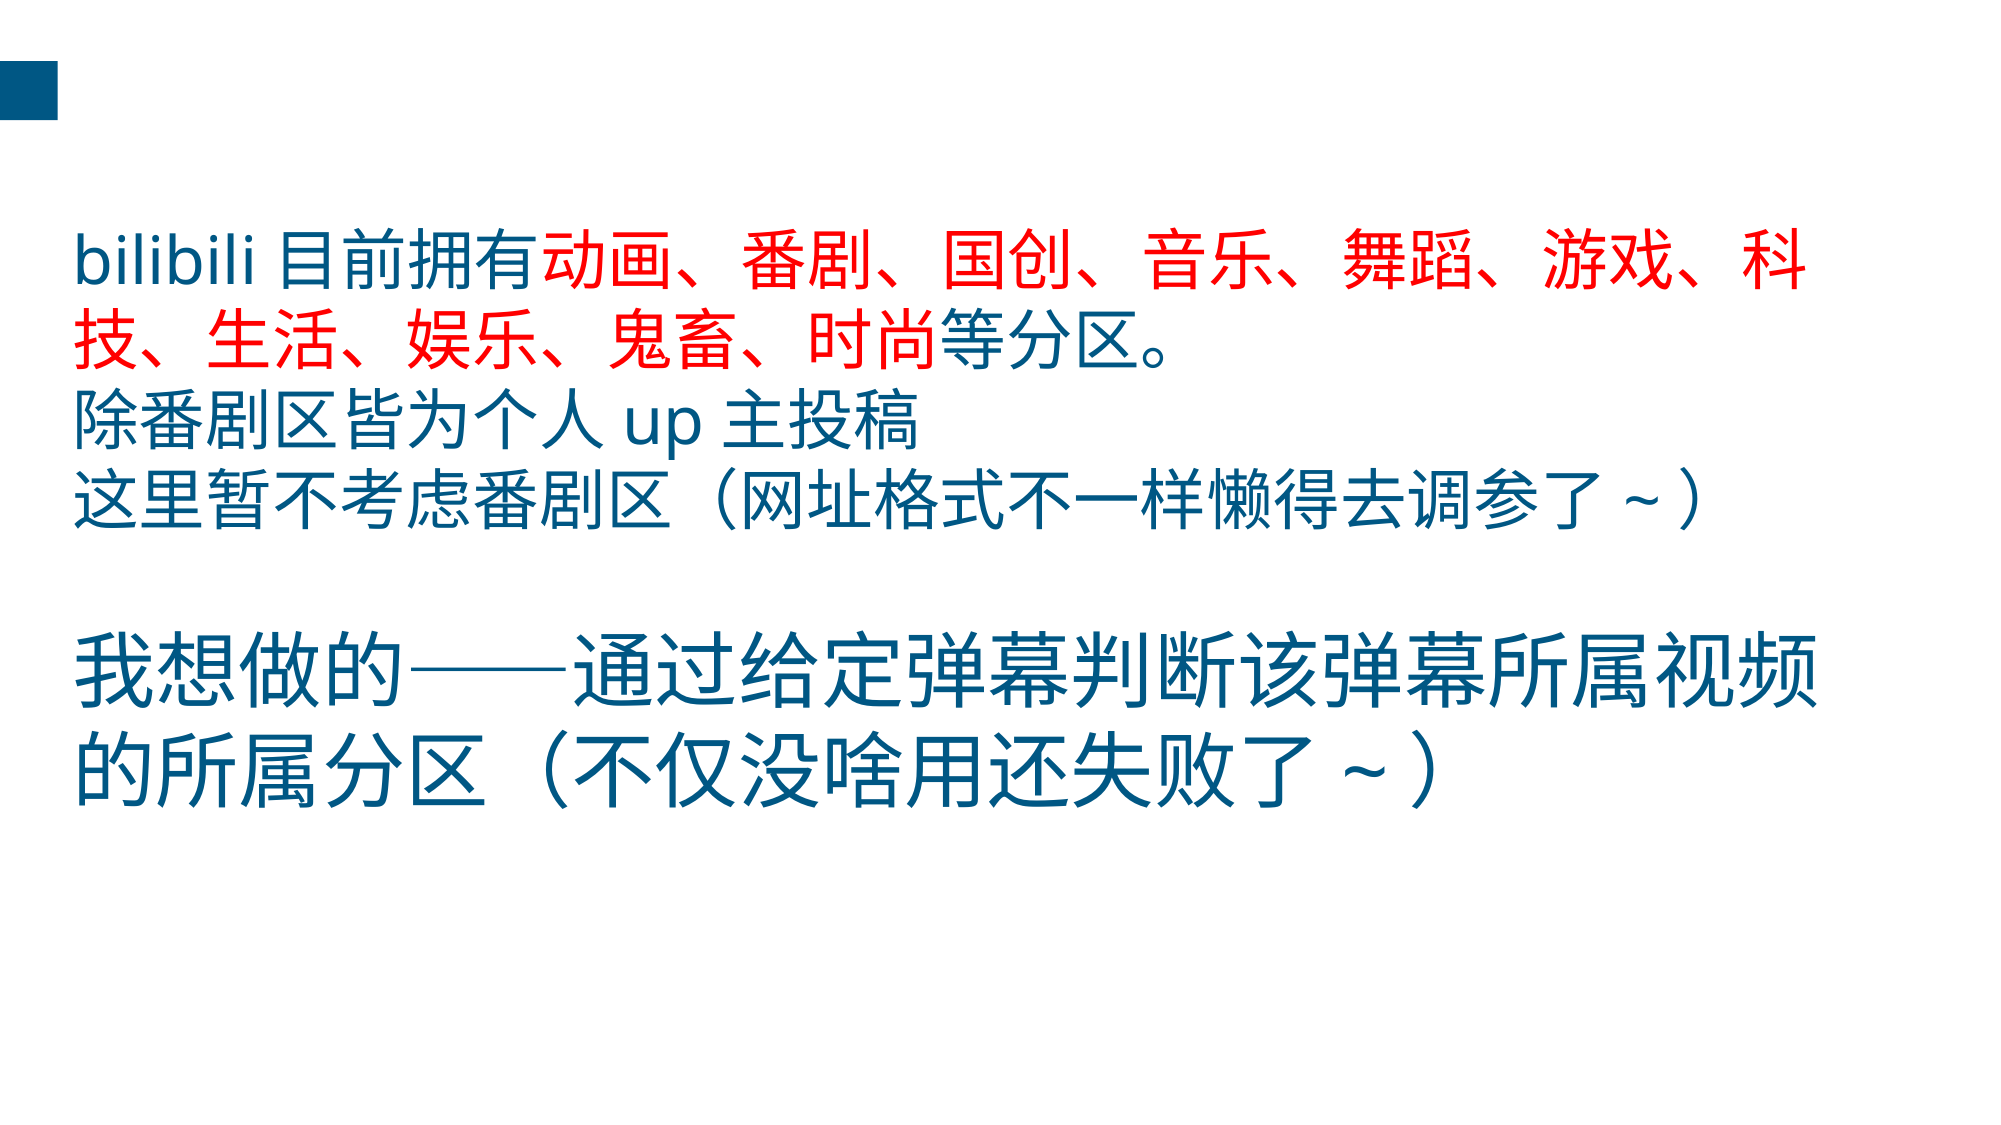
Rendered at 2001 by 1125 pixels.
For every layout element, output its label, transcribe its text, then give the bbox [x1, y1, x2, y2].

text_box bilibili目前拥有动画、番剧、国创、音乐、舞蹈、游戏、科技、生活、娱乐、鬼畜、时尚等分区。 除番剧区皆为个人up主投稿 这里暂不考虑番剧区（网址格式不一样懒得去调参了~） 我想做的——通过给定弹幕判断该弹幕所属视频的所属分区（不仅没啥用还失败了~） [57, 130, 1871, 826]
text_box [0, 60, 59, 121]
